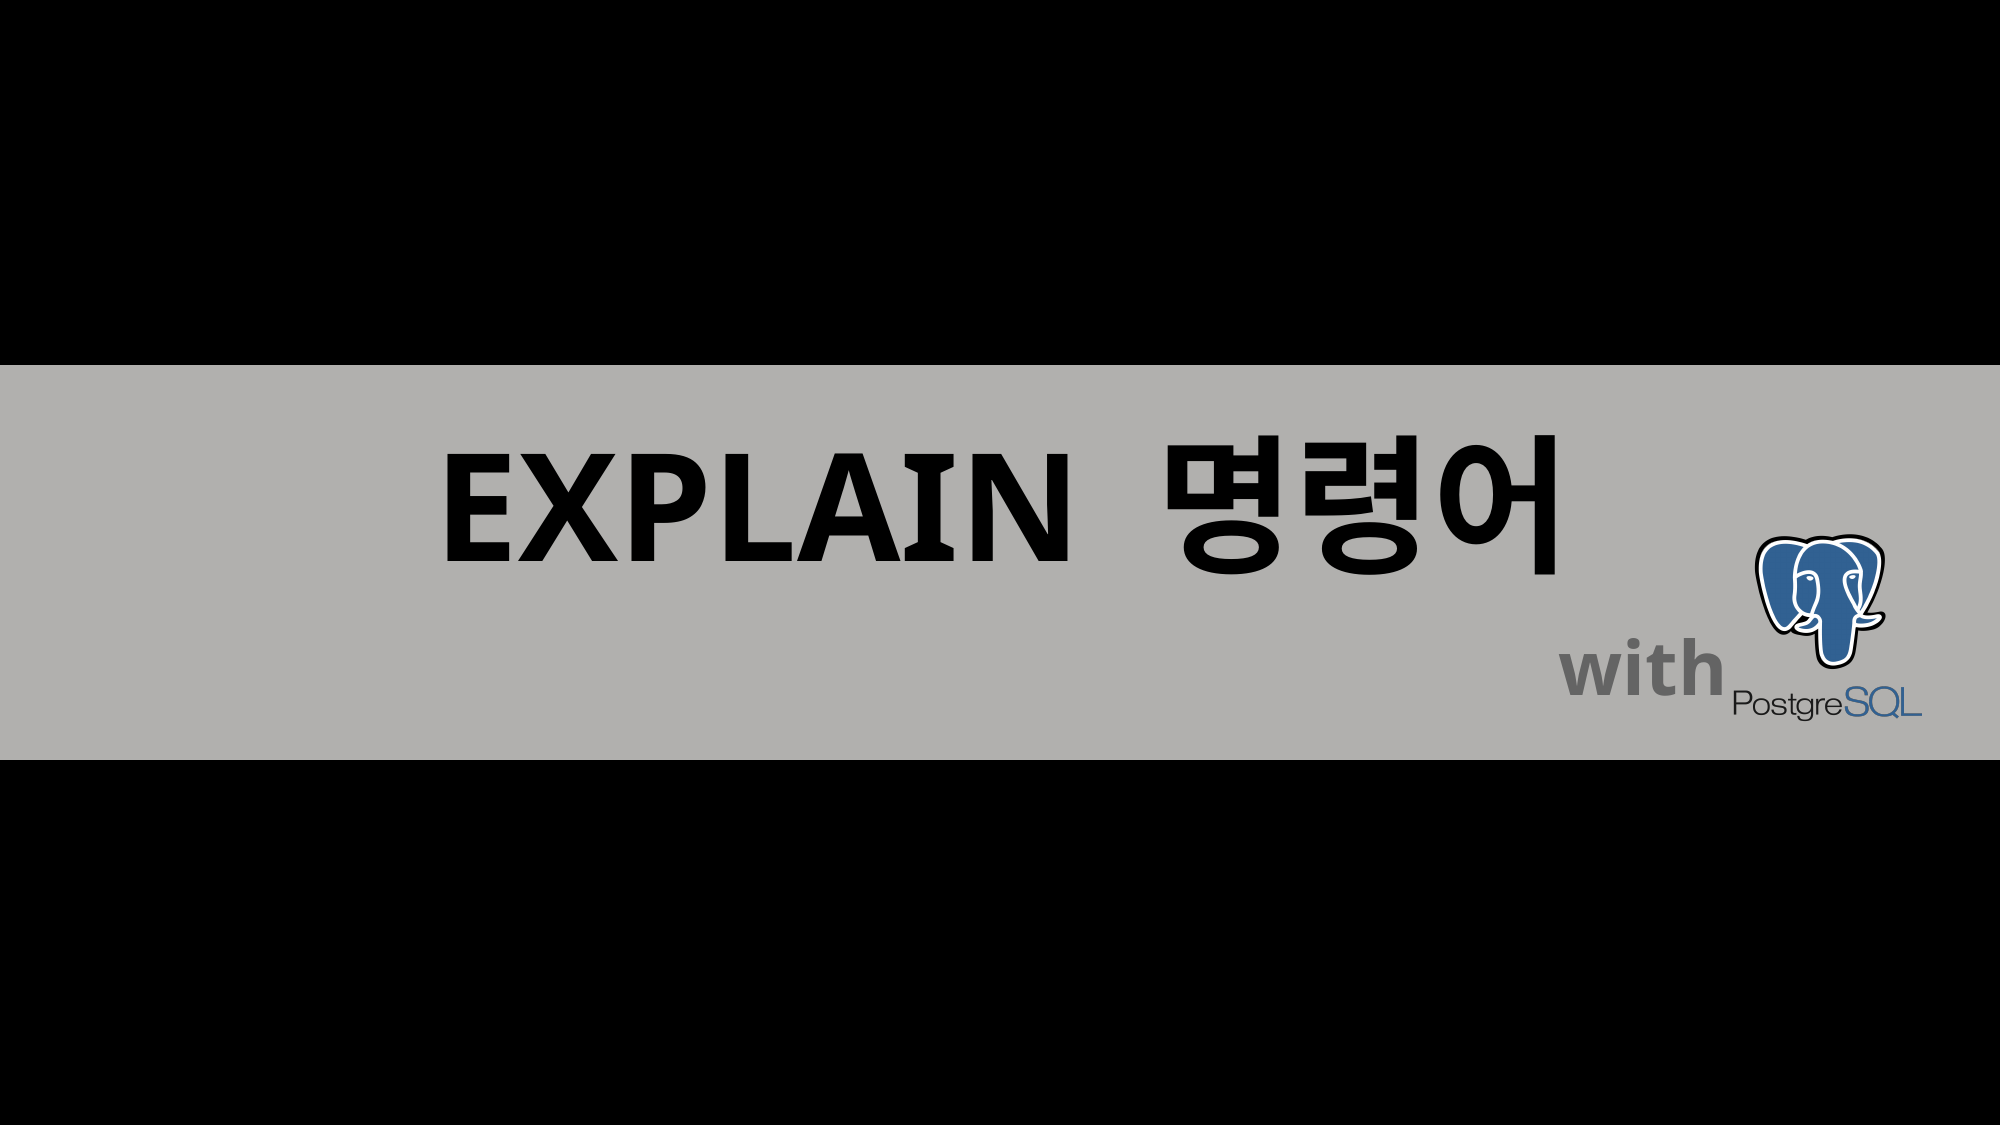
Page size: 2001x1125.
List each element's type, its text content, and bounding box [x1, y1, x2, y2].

text_box [0, 364, 2000, 761]
text_box EXPLAIN 명령어 [419, 404, 1585, 599]
text_box with [1543, 612, 1715, 718]
picture [1715, 502, 1935, 746]
